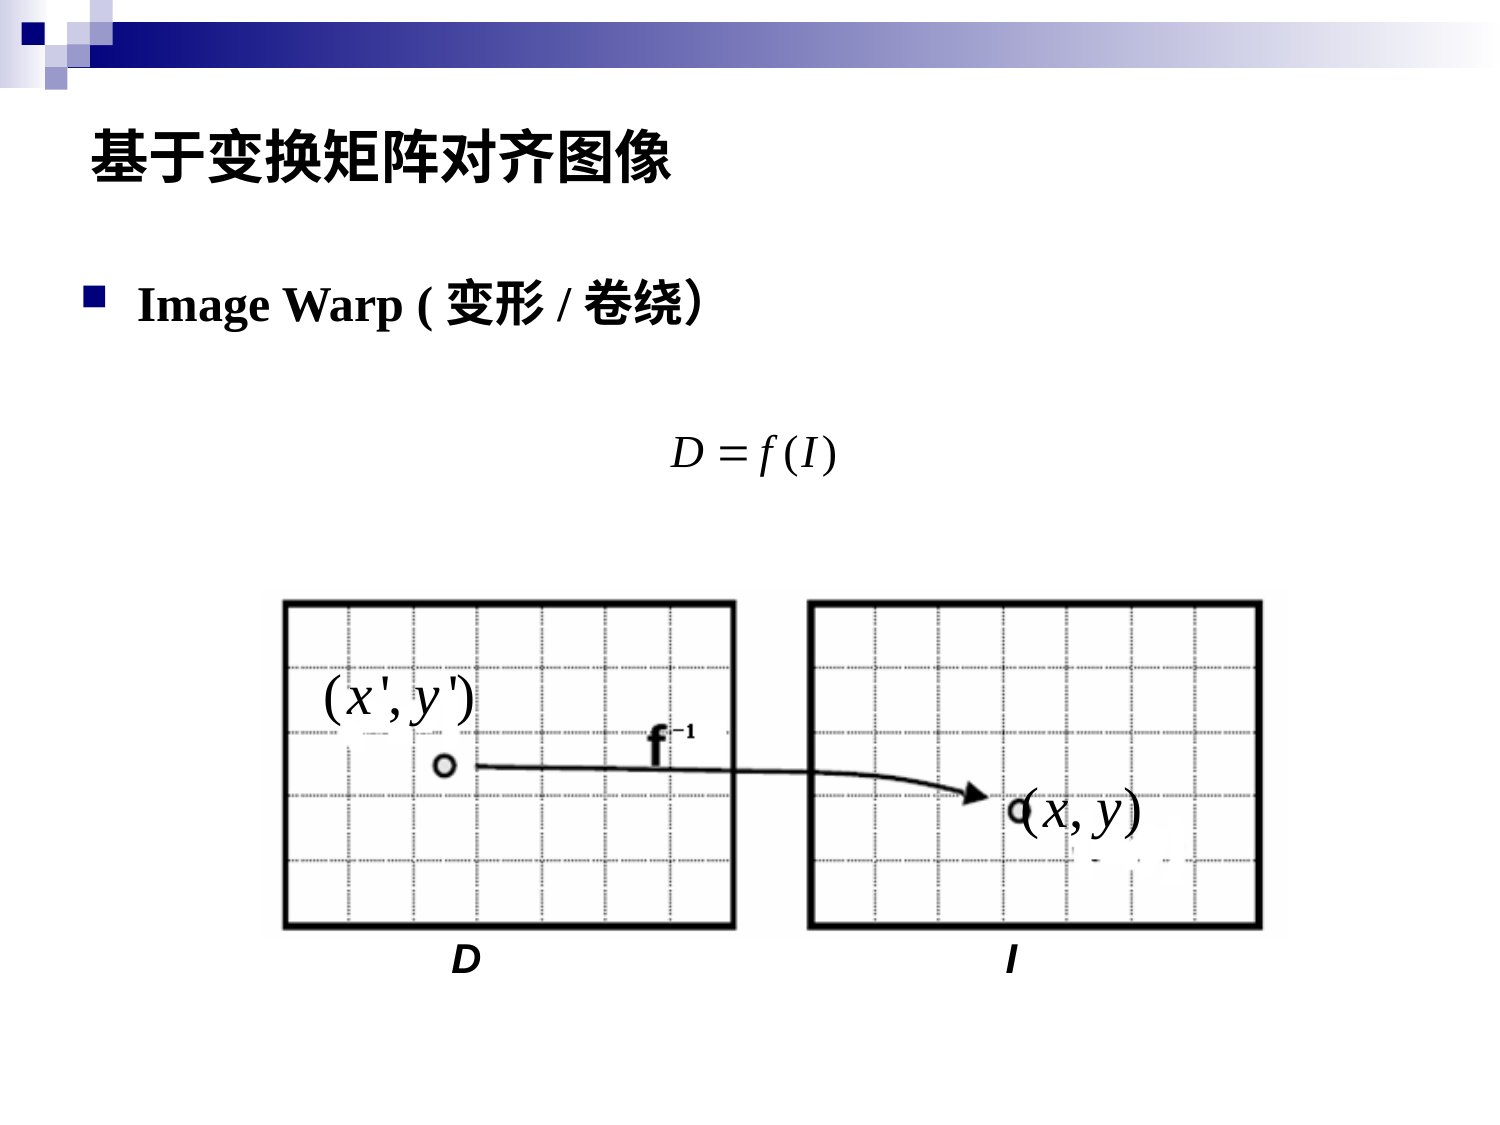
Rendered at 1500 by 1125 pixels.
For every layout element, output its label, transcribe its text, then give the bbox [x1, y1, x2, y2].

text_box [315, 662, 488, 739]
list Image Warp (变形/卷绕） [65, 264, 808, 355]
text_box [662, 424, 847, 487]
text_box D [436, 948, 497, 990]
title 基于变换矩阵对齐图像 [75, 75, 1442, 235]
text_box I [990, 948, 1033, 990]
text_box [1012, 774, 1151, 852]
picture [262, 587, 1288, 940]
